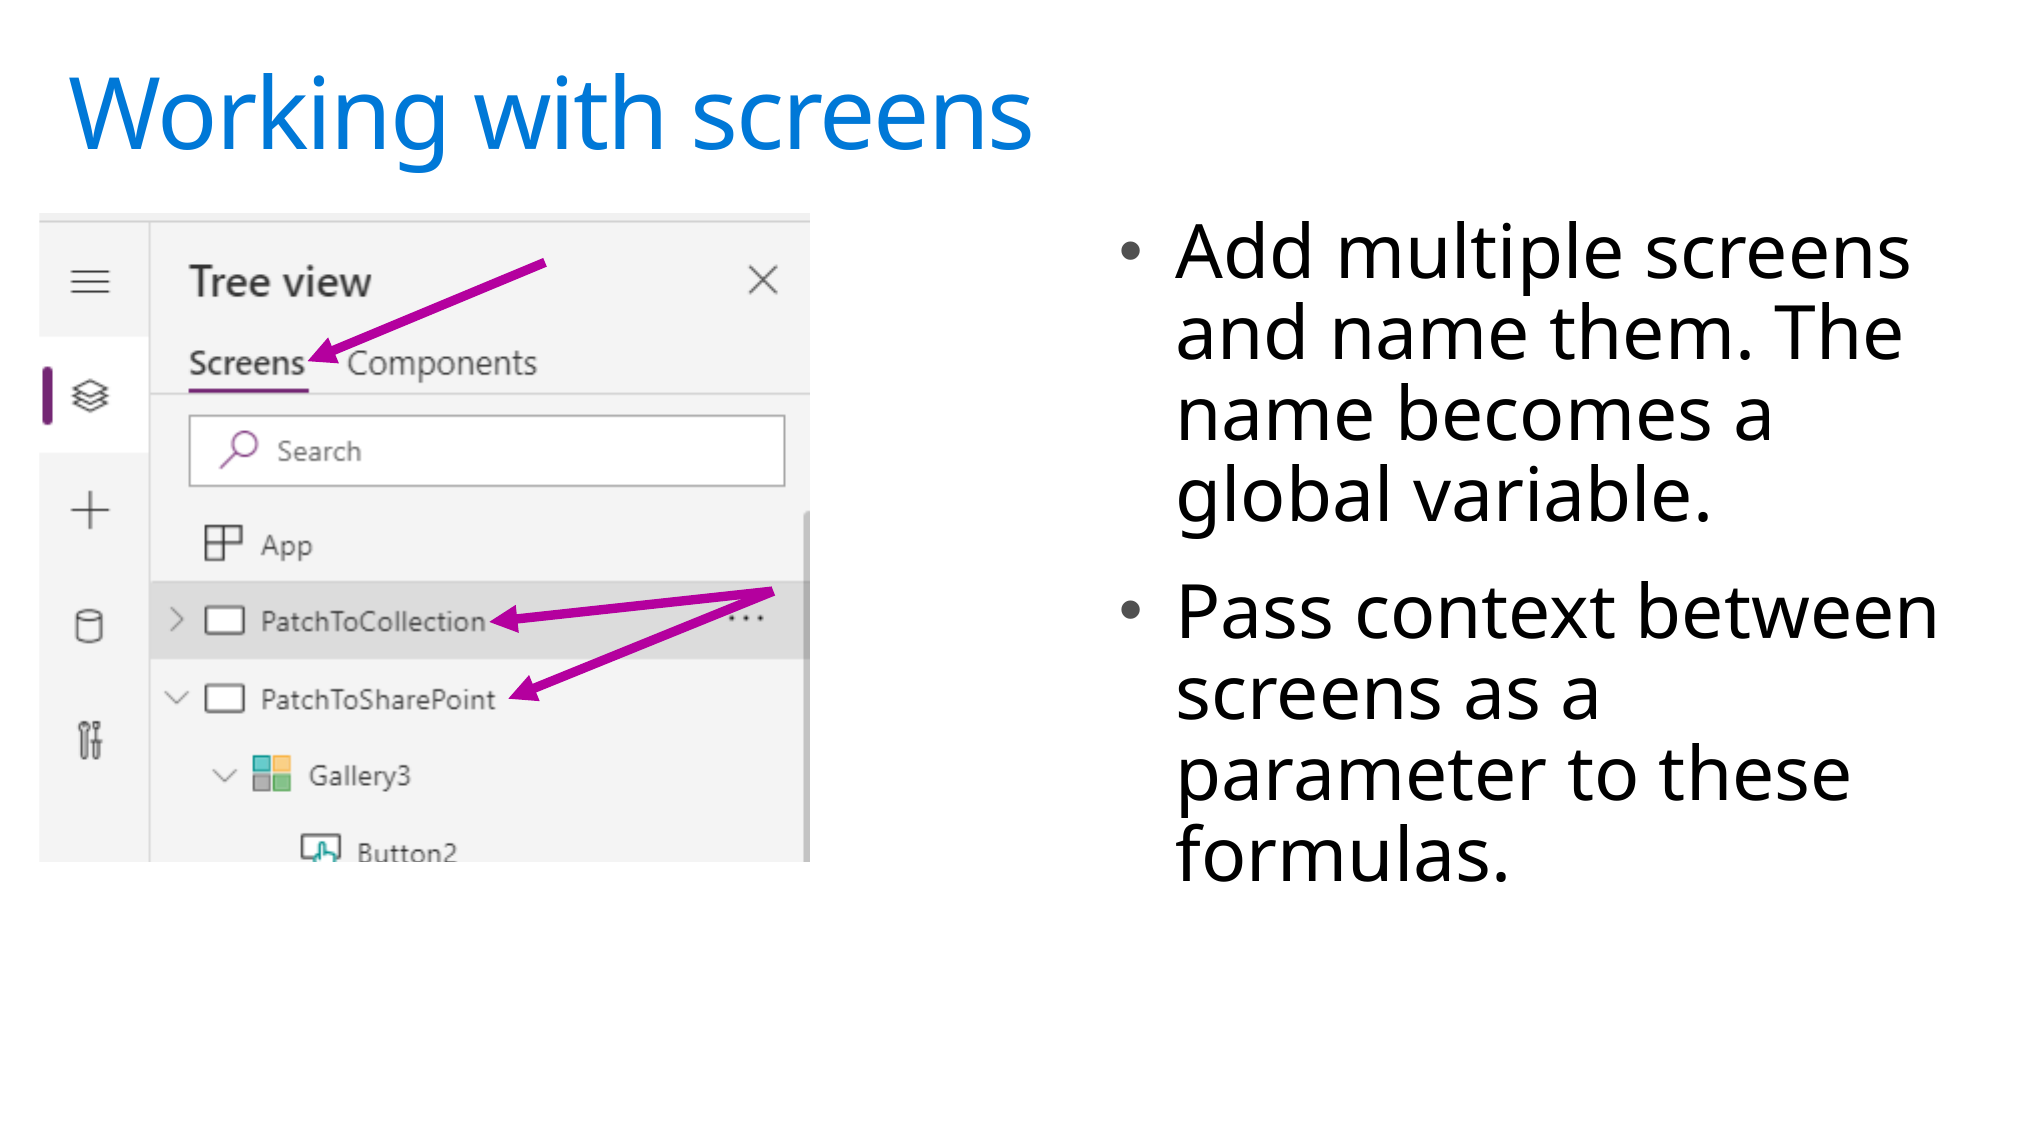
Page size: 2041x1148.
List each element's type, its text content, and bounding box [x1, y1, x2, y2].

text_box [307, 261, 546, 362]
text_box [488, 590, 773, 623]
title Working with screens [45, 48, 1996, 199]
list Add multiple screens and name them. The name becomes a global variable. Pass context between screens as a parameter to these formulas. [1095, 198, 1996, 913]
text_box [508, 590, 774, 699]
picture [38, 212, 810, 862]
